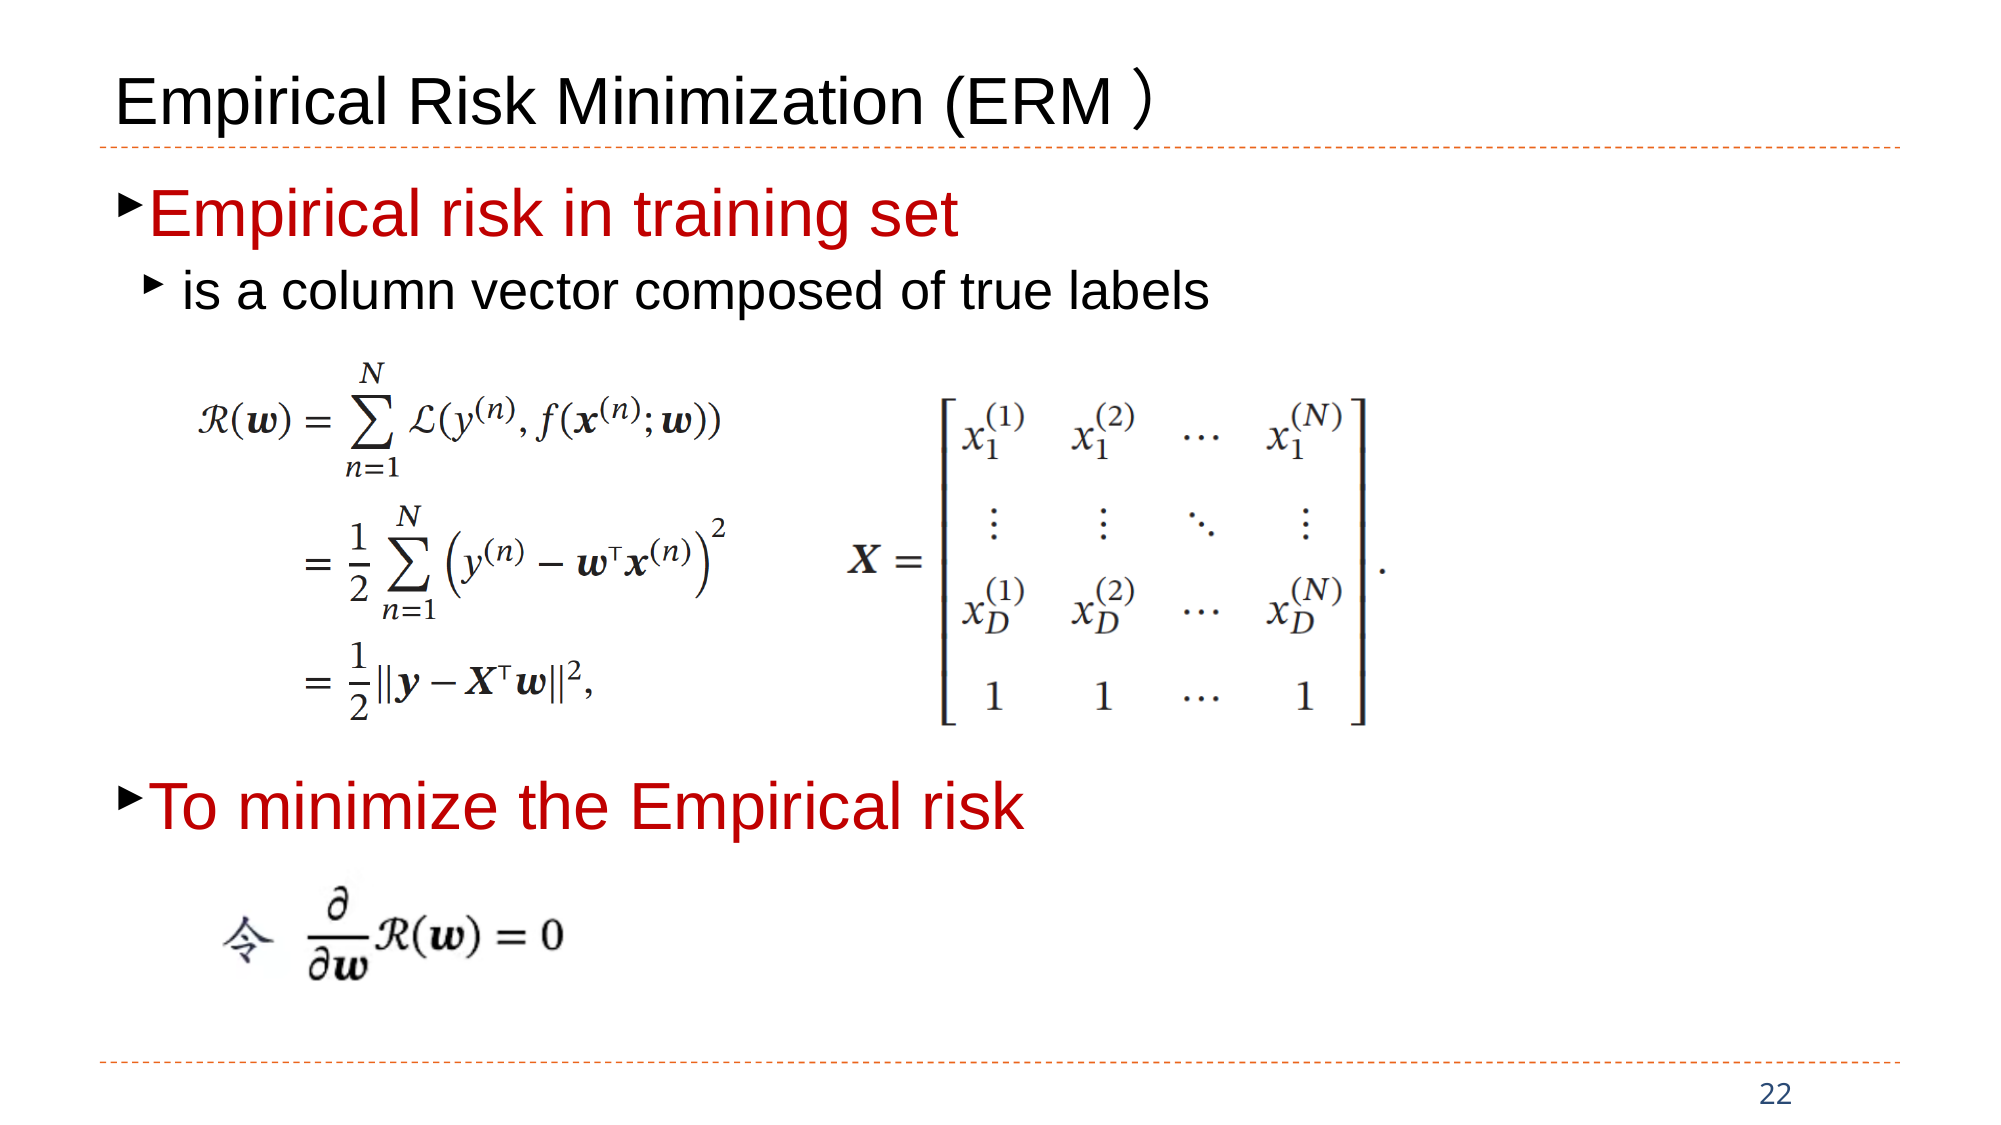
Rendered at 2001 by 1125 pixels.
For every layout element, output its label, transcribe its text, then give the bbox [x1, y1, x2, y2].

picture [837, 387, 1399, 738]
picture [174, 349, 788, 745]
picture [199, 865, 591, 1013]
title Empirical Risk Minimization (ERM） [99, 24, 1900, 146]
